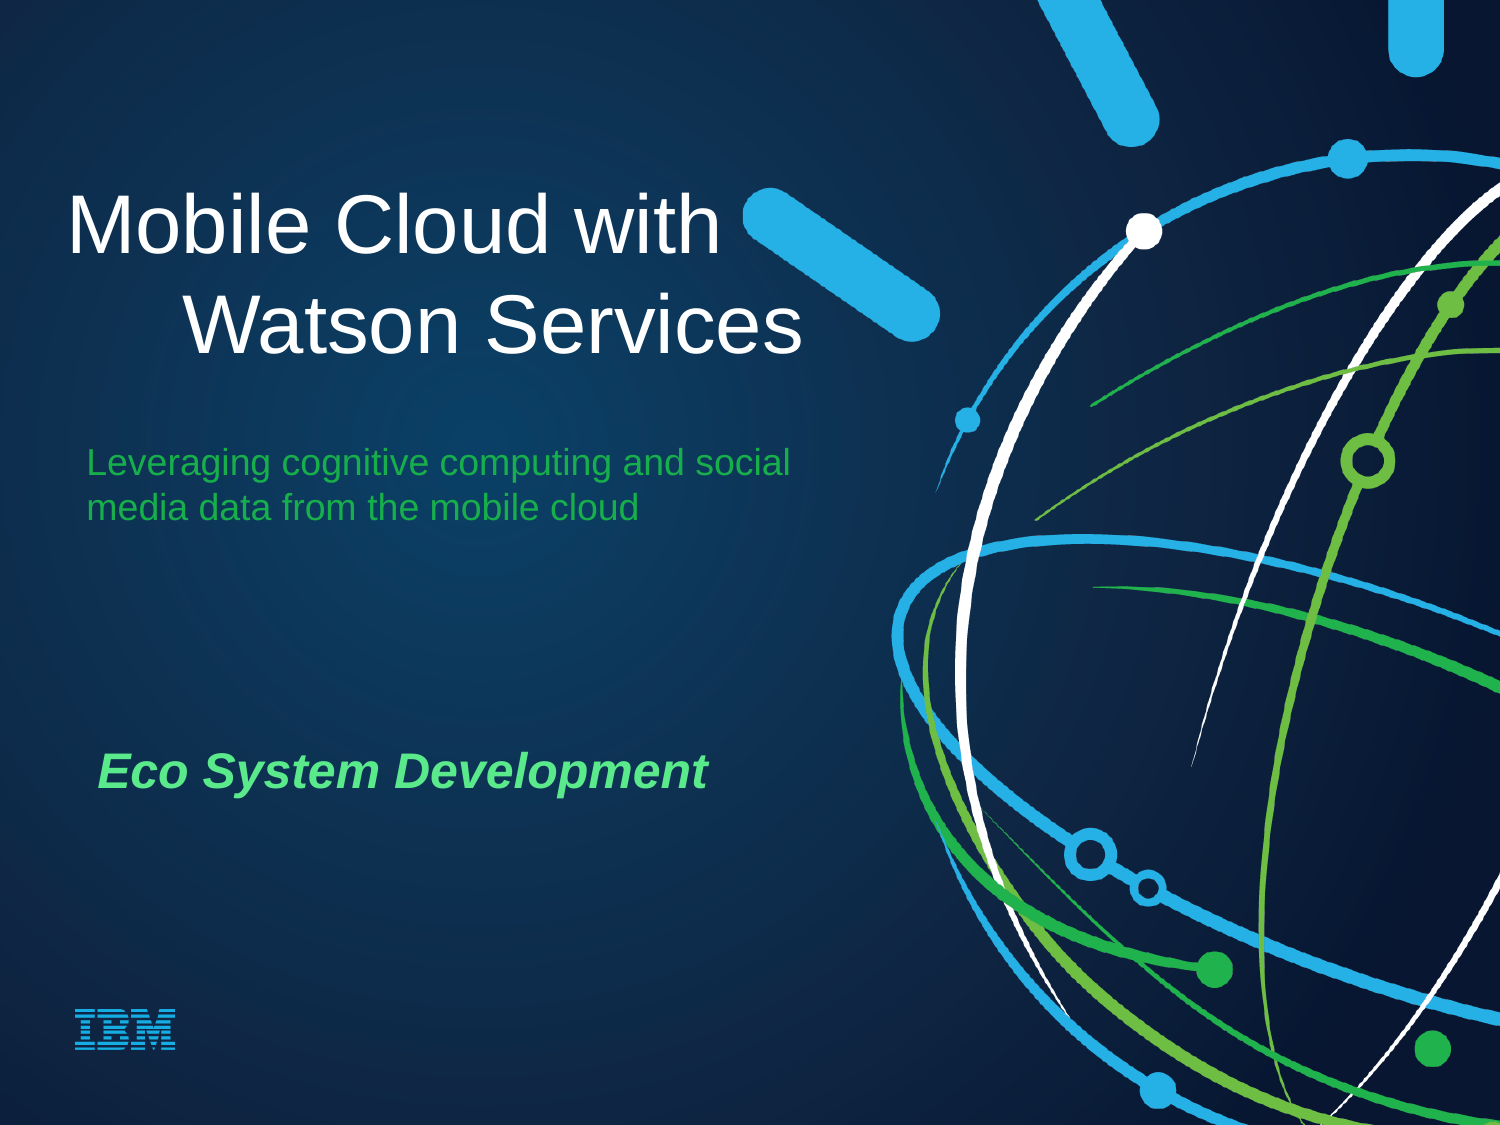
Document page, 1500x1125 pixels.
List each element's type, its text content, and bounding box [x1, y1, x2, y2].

title Eco System Development [96, 589, 910, 940]
picture [0, 0, 1500, 1125]
text_box Mobile Cloud with Watson Services [51, 162, 1097, 378]
text_box Leveraging cognitive computing and social media data from the mobile cloud [71, 430, 829, 536]
